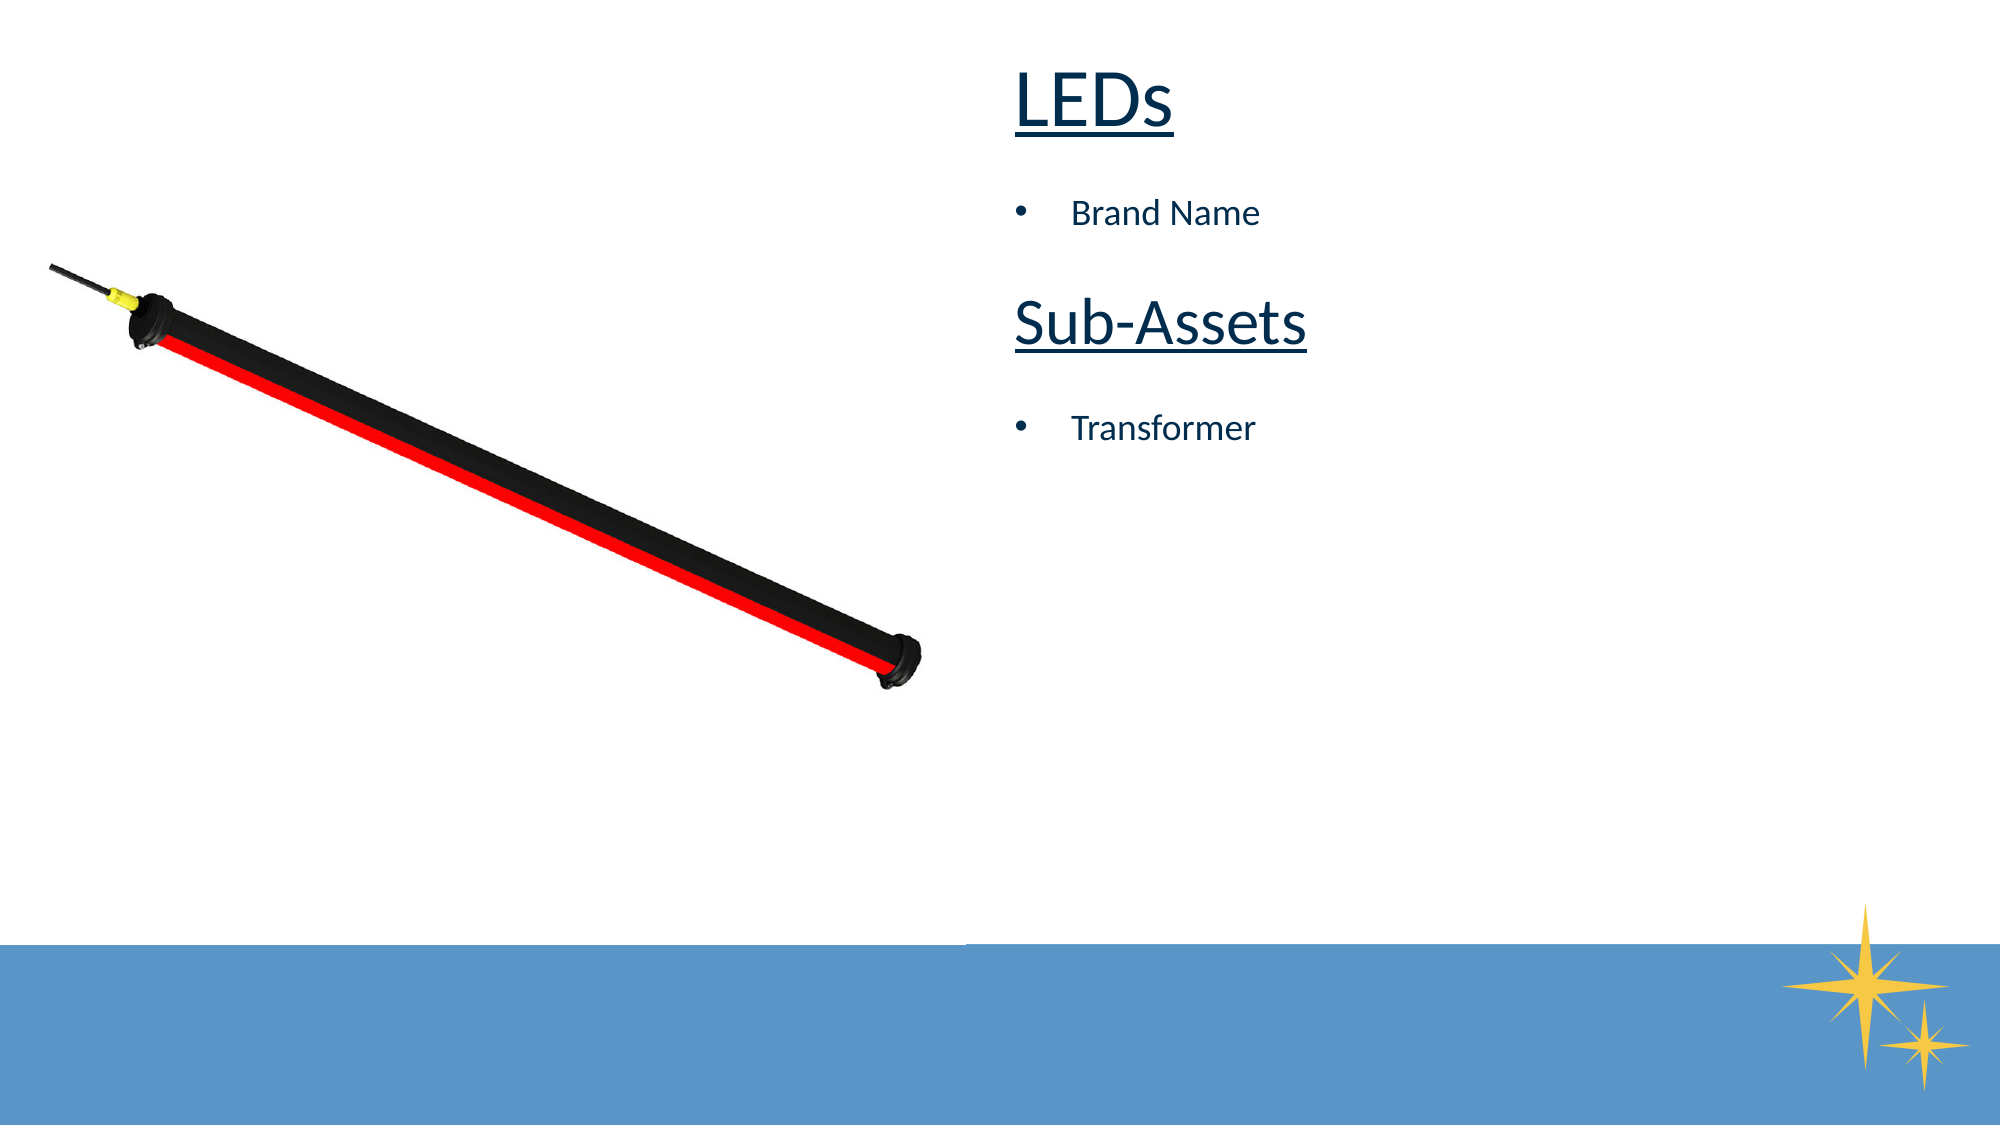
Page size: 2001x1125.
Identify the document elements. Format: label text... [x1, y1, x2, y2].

text_box LEDs Brand Name Sub-Assets Transformer [999, 35, 2000, 456]
picture [0, 0, 2000, 1125]
